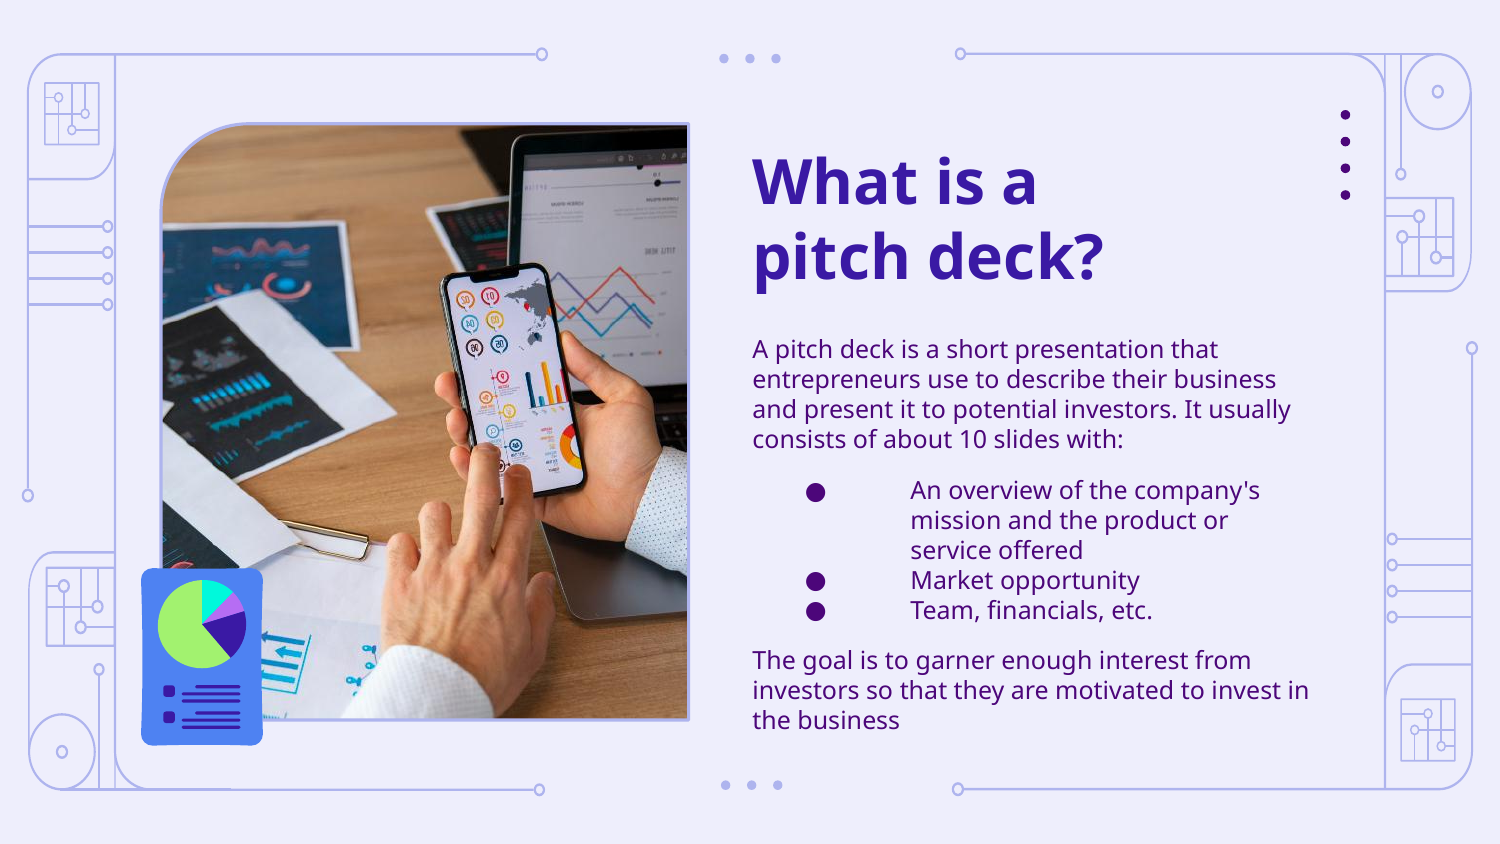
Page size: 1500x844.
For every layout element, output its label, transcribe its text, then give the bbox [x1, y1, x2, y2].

subtitle A pitch deck is a short presentation that entrepreneurs use to describe their business and present it to potential investors. It usually consists of about 10 slides with: An overview of the company's mission and the product or service offered Market opportunity Team, financials, etc. The goal is to garner enough interest from investors so that they are motivated to invest in the business [736, 317, 1330, 716]
text_box [160, 123, 689, 721]
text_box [1340, 109, 1351, 201]
title What is a pitch deck? [737, 129, 1172, 307]
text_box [140, 567, 264, 746]
